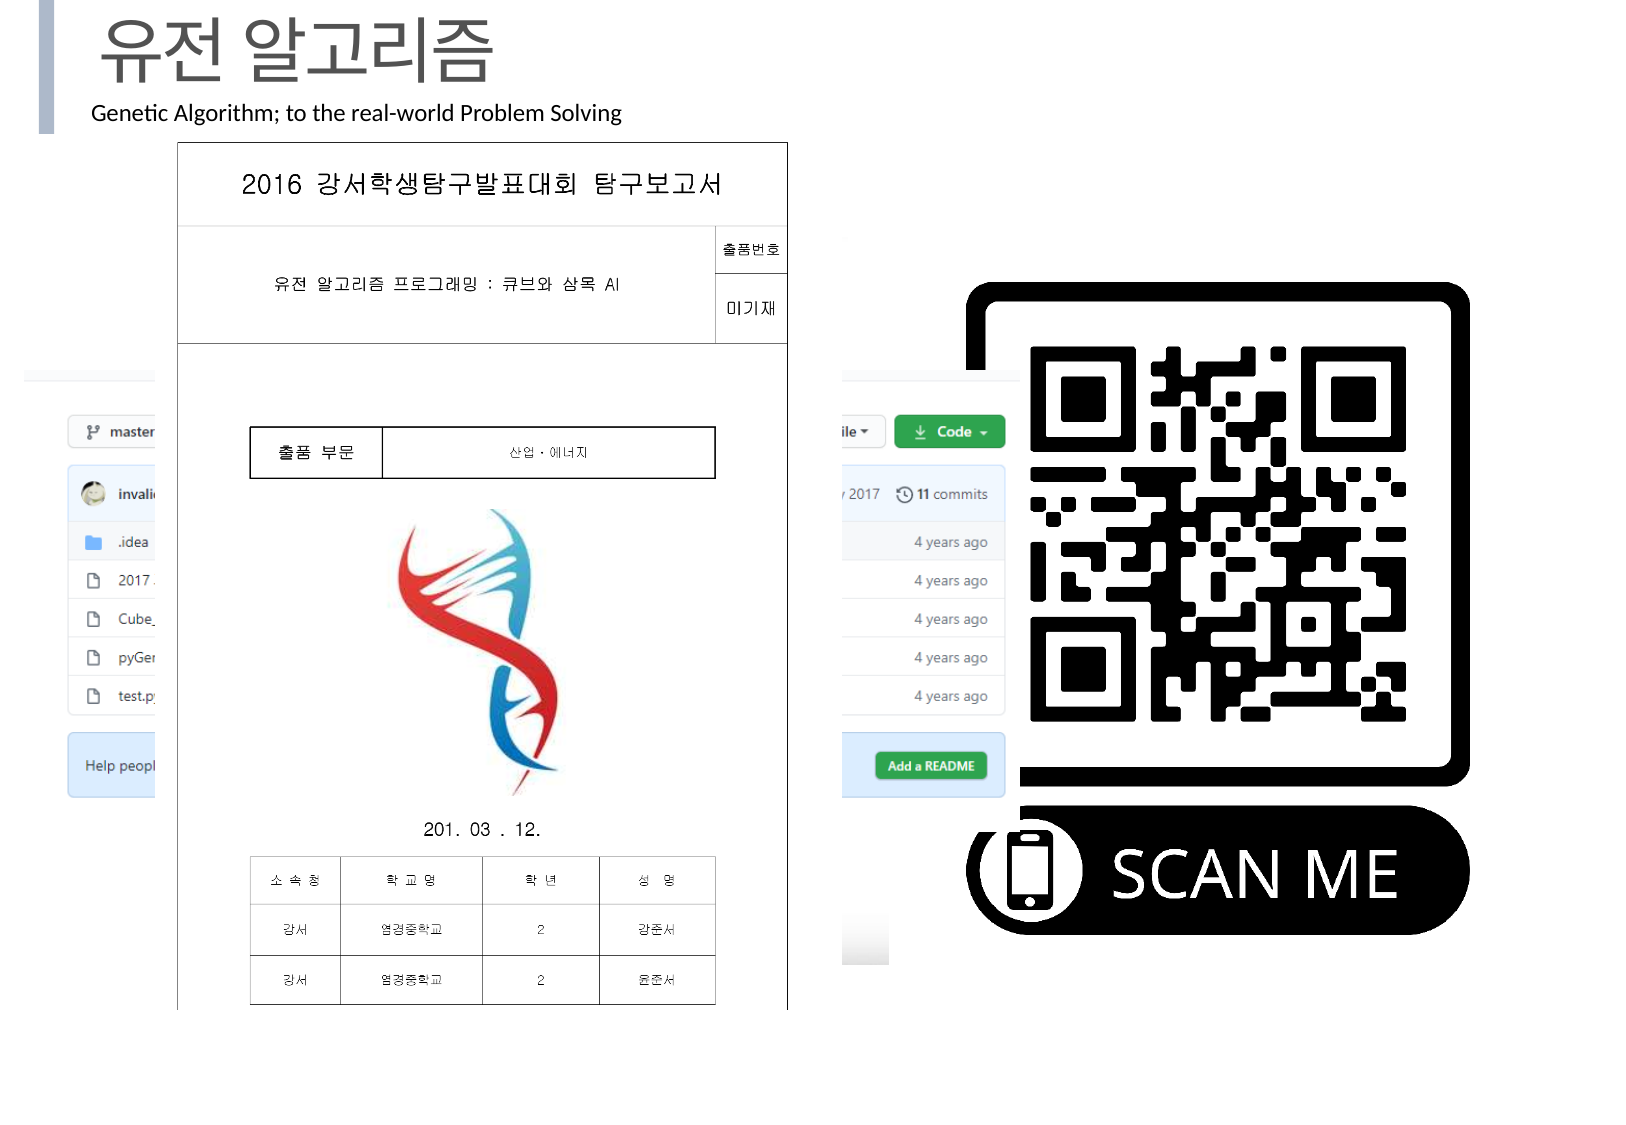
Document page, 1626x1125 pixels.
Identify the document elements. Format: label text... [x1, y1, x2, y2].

text_box 유전 알고리즘 [83, 0, 513, 89]
picture [24, 133, 1470, 1010]
text_box Genetic Algorithm; to the real-world Problem Solving [76, 89, 638, 134]
text_box [38, 0, 55, 135]
